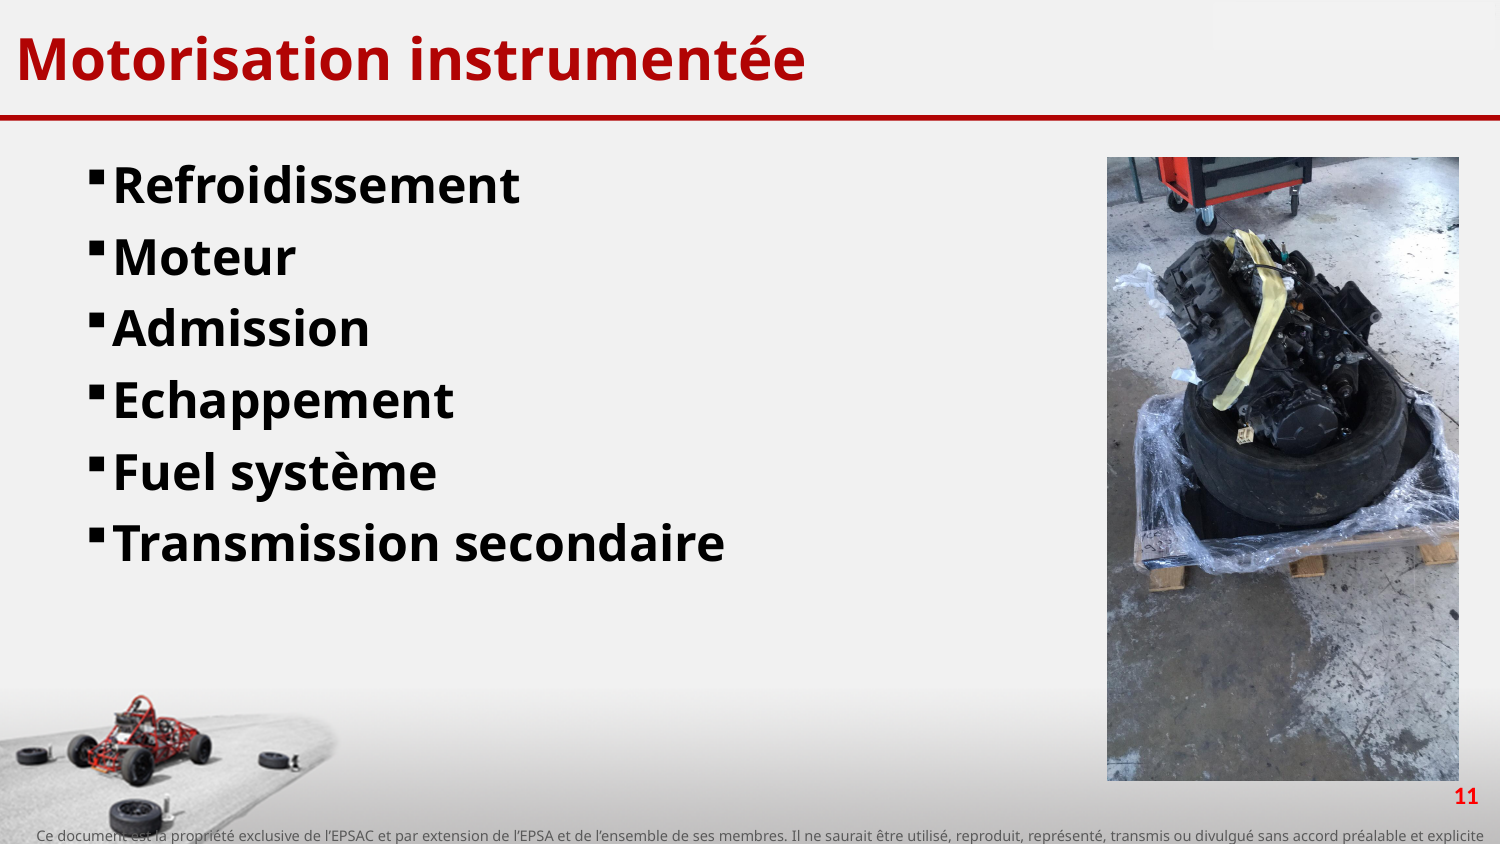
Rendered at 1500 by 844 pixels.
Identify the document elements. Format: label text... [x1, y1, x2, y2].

picture [0, 156, 1500, 844]
title Motorisation instrumentée [0, 3, 1500, 112]
list Refroidissement Moteur Admission Echappement Fuel système Transmission secondaire [41, 138, 1118, 706]
slide_number 11 [1340, 767, 1495, 822]
